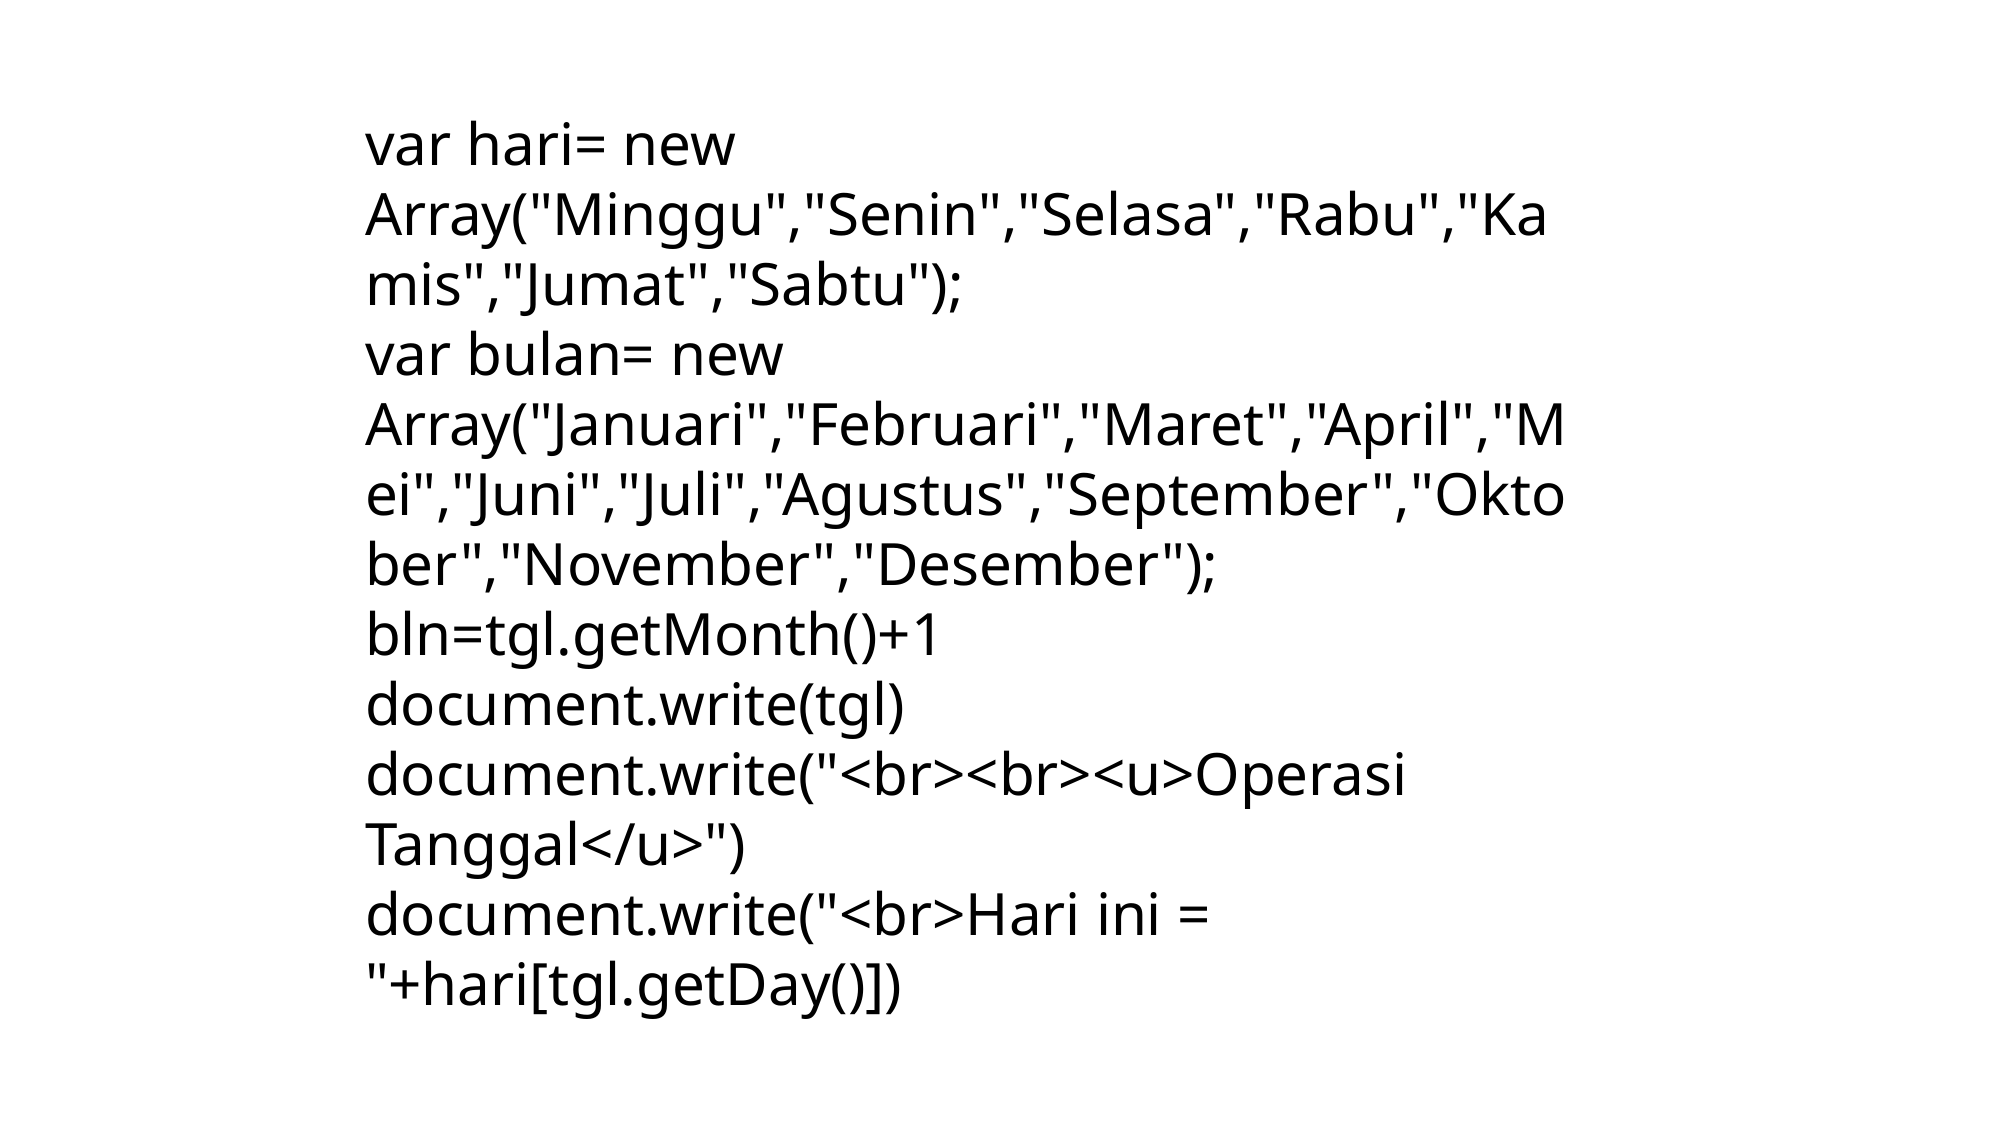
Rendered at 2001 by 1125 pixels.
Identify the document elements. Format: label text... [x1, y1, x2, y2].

text_box var hari= new Array("Minggu","Senin","Selasa","Rabu","Kamis","Jumat","Sabtu"); var bulan= new Array("Januari","Februari","Maret","April","Mei","Juni","Juli","Agustus","September","Oktober","November","Desember"); bln=tgl.getMonth()+1 document.write(tgl) document.write("<br><br><u>Operasi Tanggal</u>") document.write("<br>Hari ini = "+hari[tgl.getDay()]) [350, 99, 1613, 1025]
